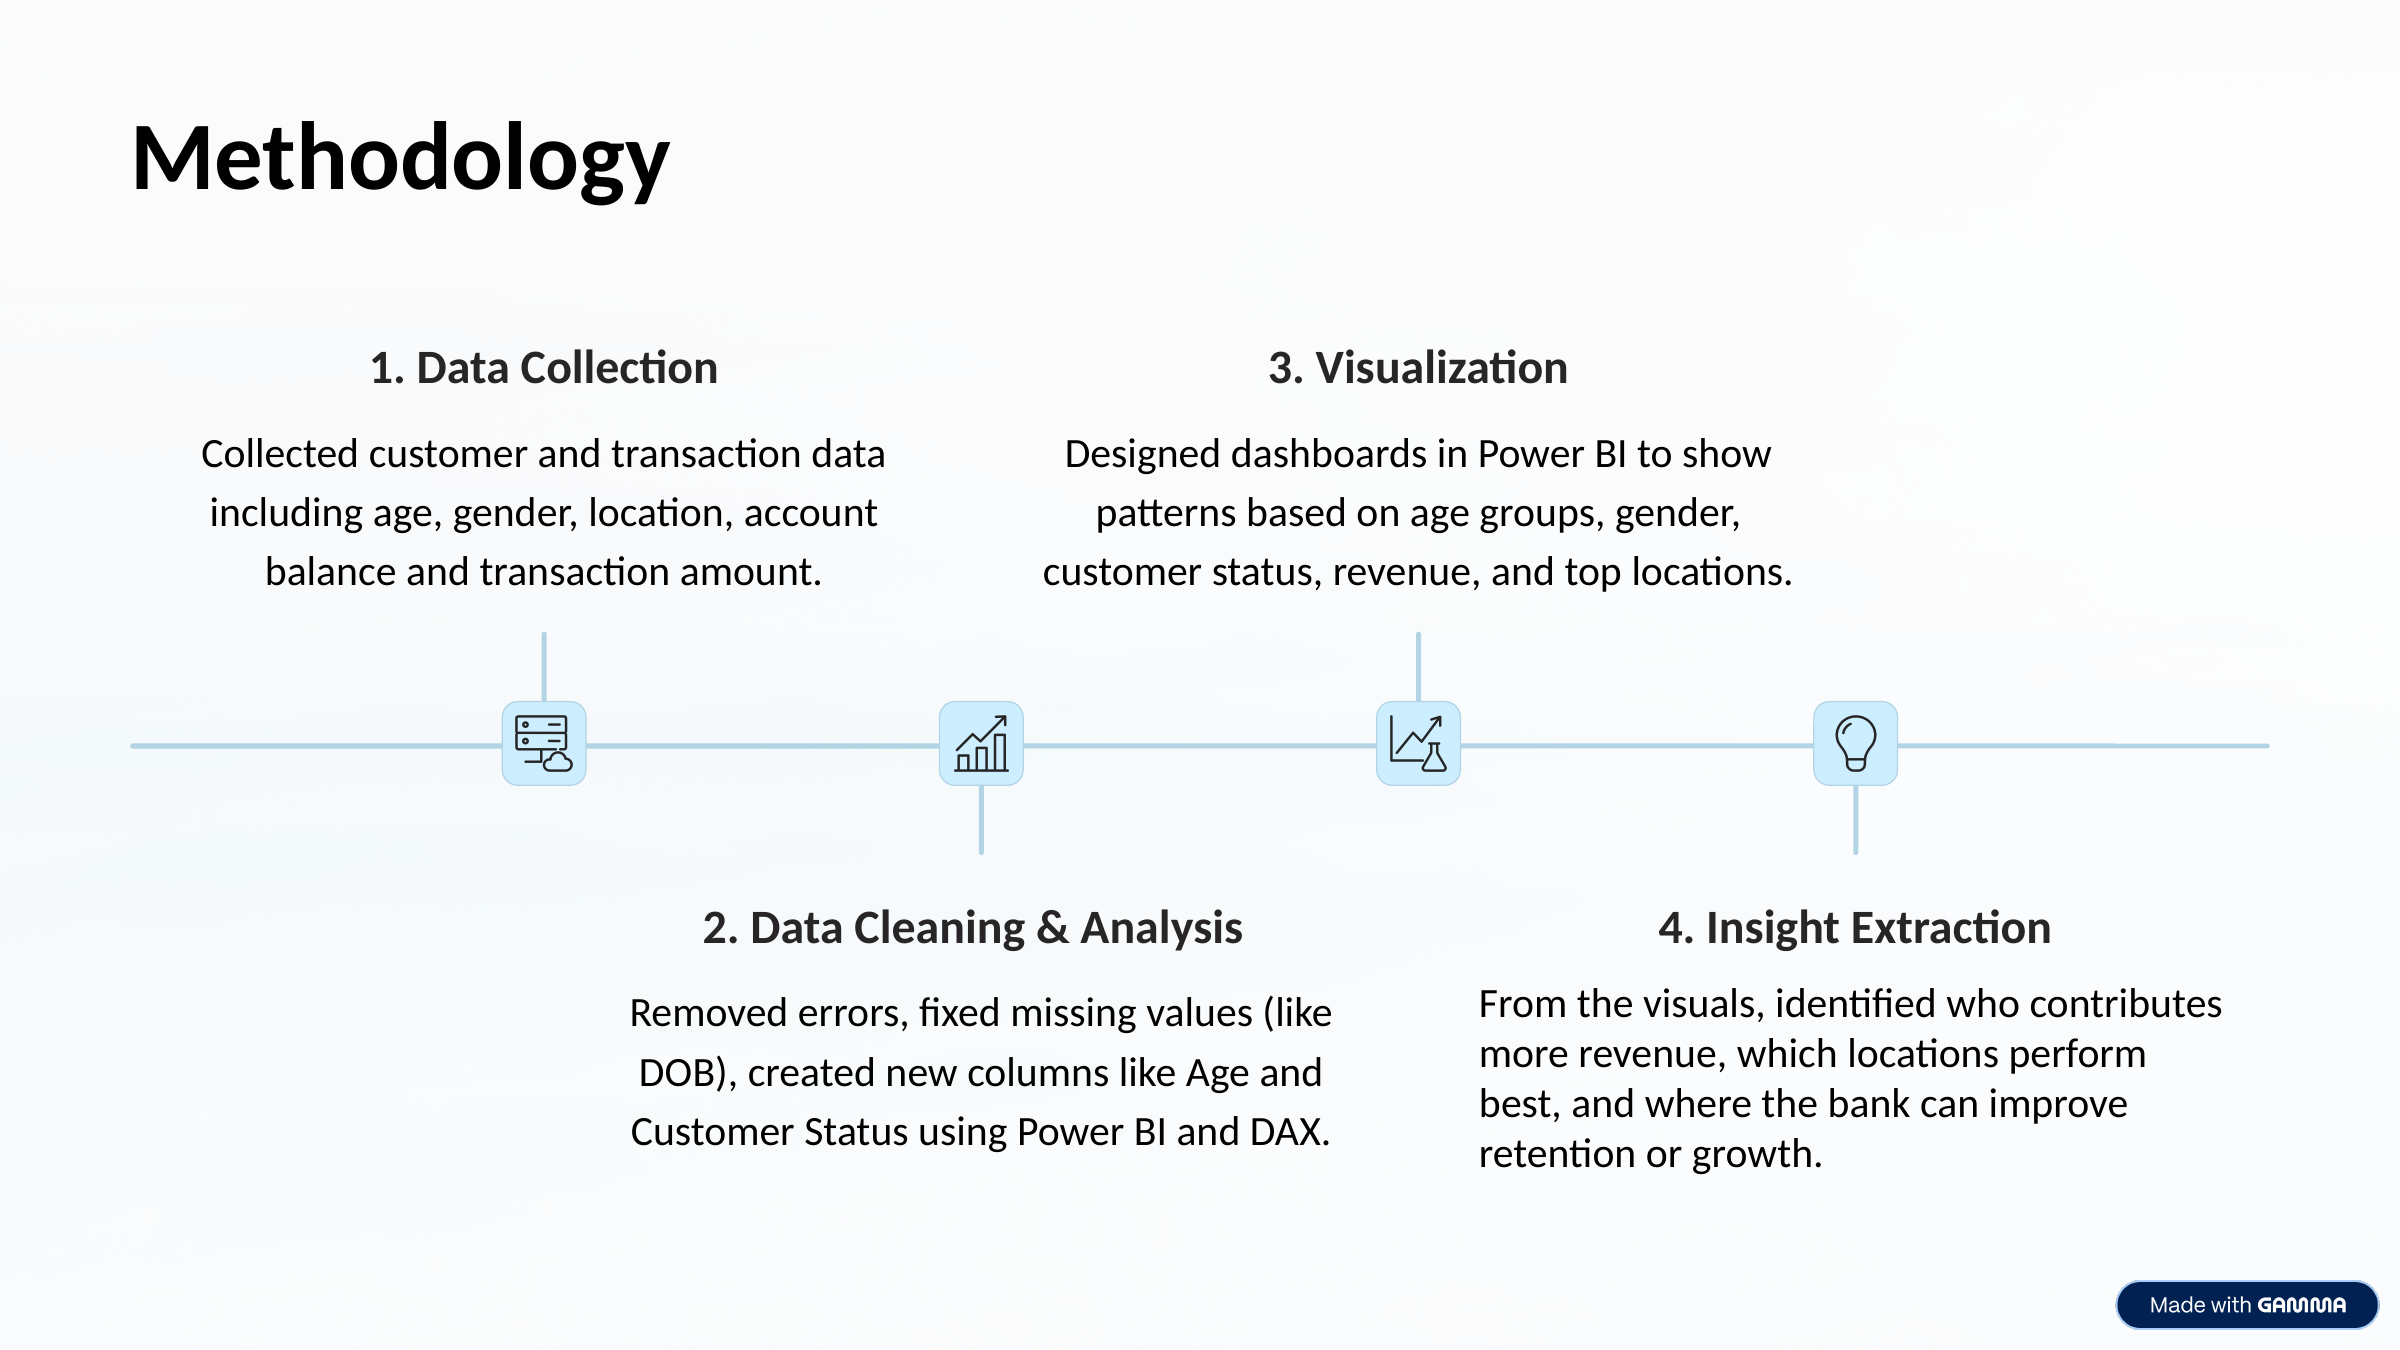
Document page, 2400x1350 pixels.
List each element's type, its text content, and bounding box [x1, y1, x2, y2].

text_box [541, 631, 547, 701]
text_box 3. Visualization [1174, 332, 1663, 394]
text_box Removed errors, fixed missing values (like DOB), created new columns like Age and Customer Status using Power BI and DAX. [604, 975, 1359, 1155]
text_box Collected customer and transaction data including age, gender, location, account balance and transaction amount. [167, 415, 921, 595]
text_box Designed dashboards in Power BI to show patterns based on age groups, gender, customer status, revenue, and top locations. [1041, 415, 1796, 595]
text_box [1416, 631, 1422, 701]
text_box [978, 786, 984, 856]
text_box [1813, 701, 1898, 786]
text_box [1461, 743, 1813, 749]
text_box 1. Data Collection [299, 332, 789, 394]
text_box [1853, 786, 1859, 856]
text_box [1898, 743, 2270, 749]
text_box [939, 701, 1024, 786]
text_box [502, 701, 587, 786]
text_box [1024, 743, 1376, 749]
picture [1826, 714, 1886, 773]
text_box Methodology [130, 87, 1368, 210]
picture [951, 714, 1011, 773]
picture [1389, 714, 1448, 773]
text_box 2. Data Cleaning & Analysis [734, 892, 1223, 954]
text_box From the visuals, identified who contributes more revenue, which locations perform best, and where the bank can improve retention or growth. [1478, 975, 2233, 1214]
text_box [1376, 701, 1461, 786]
text_box [130, 743, 502, 749]
picture [2106, 1271, 2389, 1339]
picture [514, 714, 574, 773]
text_box [587, 743, 939, 749]
text_box 4. Insight Extraction [1611, 892, 2100, 954]
